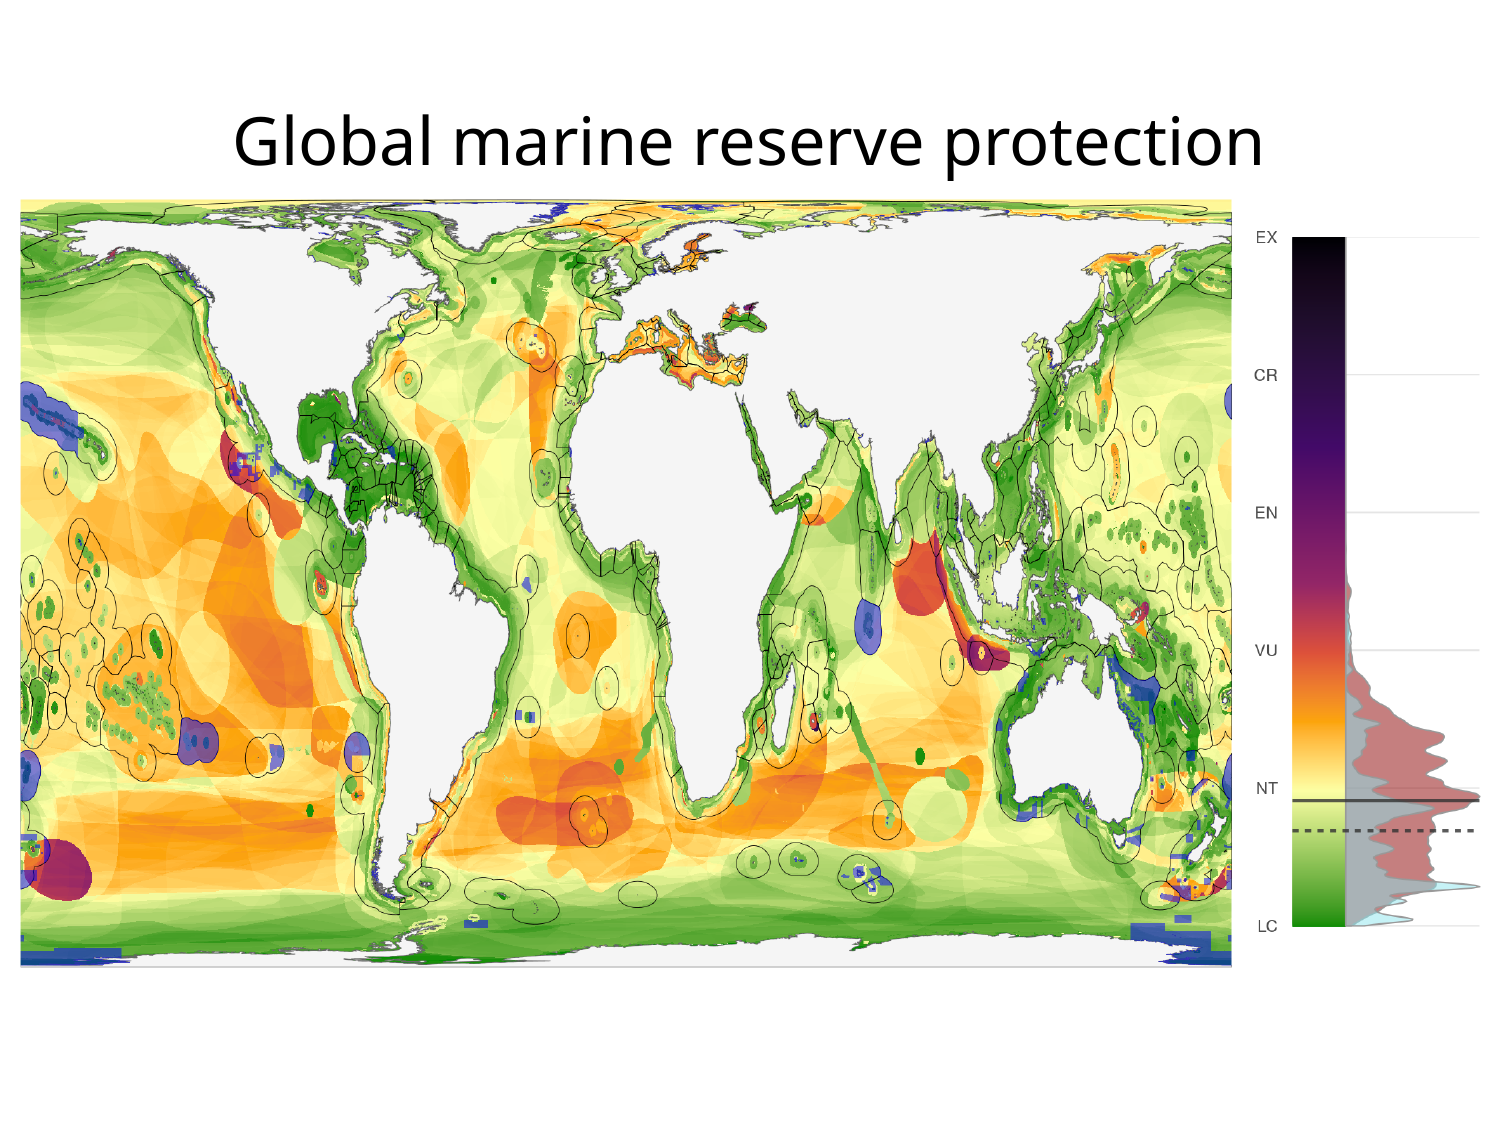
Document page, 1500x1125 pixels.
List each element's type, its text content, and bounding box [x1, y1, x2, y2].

text_box Global marine reserve protection [74, 45, 1425, 194]
picture [13, 195, 1500, 976]
